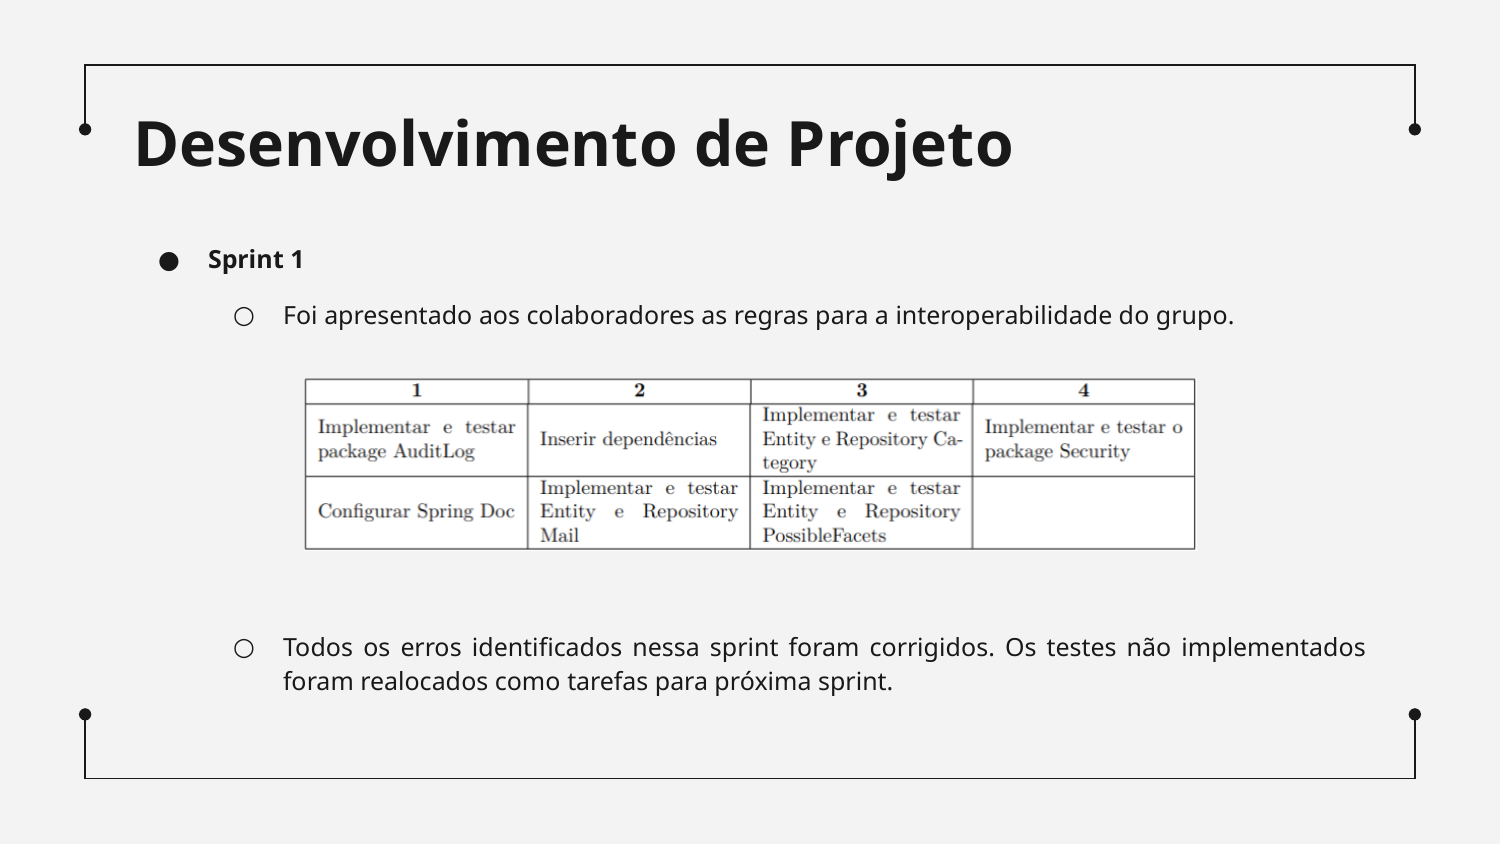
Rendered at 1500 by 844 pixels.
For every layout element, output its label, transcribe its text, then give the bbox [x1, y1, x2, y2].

picture [304, 378, 1197, 551]
title Desenvolvimento de Projeto [118, 88, 1383, 183]
list Sprint 1 Foi apresentado aos colaboradores as regras para a interoperabilidade do grupo. Todos os erros identificados nessa sprint foram corrigidos. Os testes não implementados foram realocados como tarefas para próxima sprint. [118, 224, 1383, 705]
